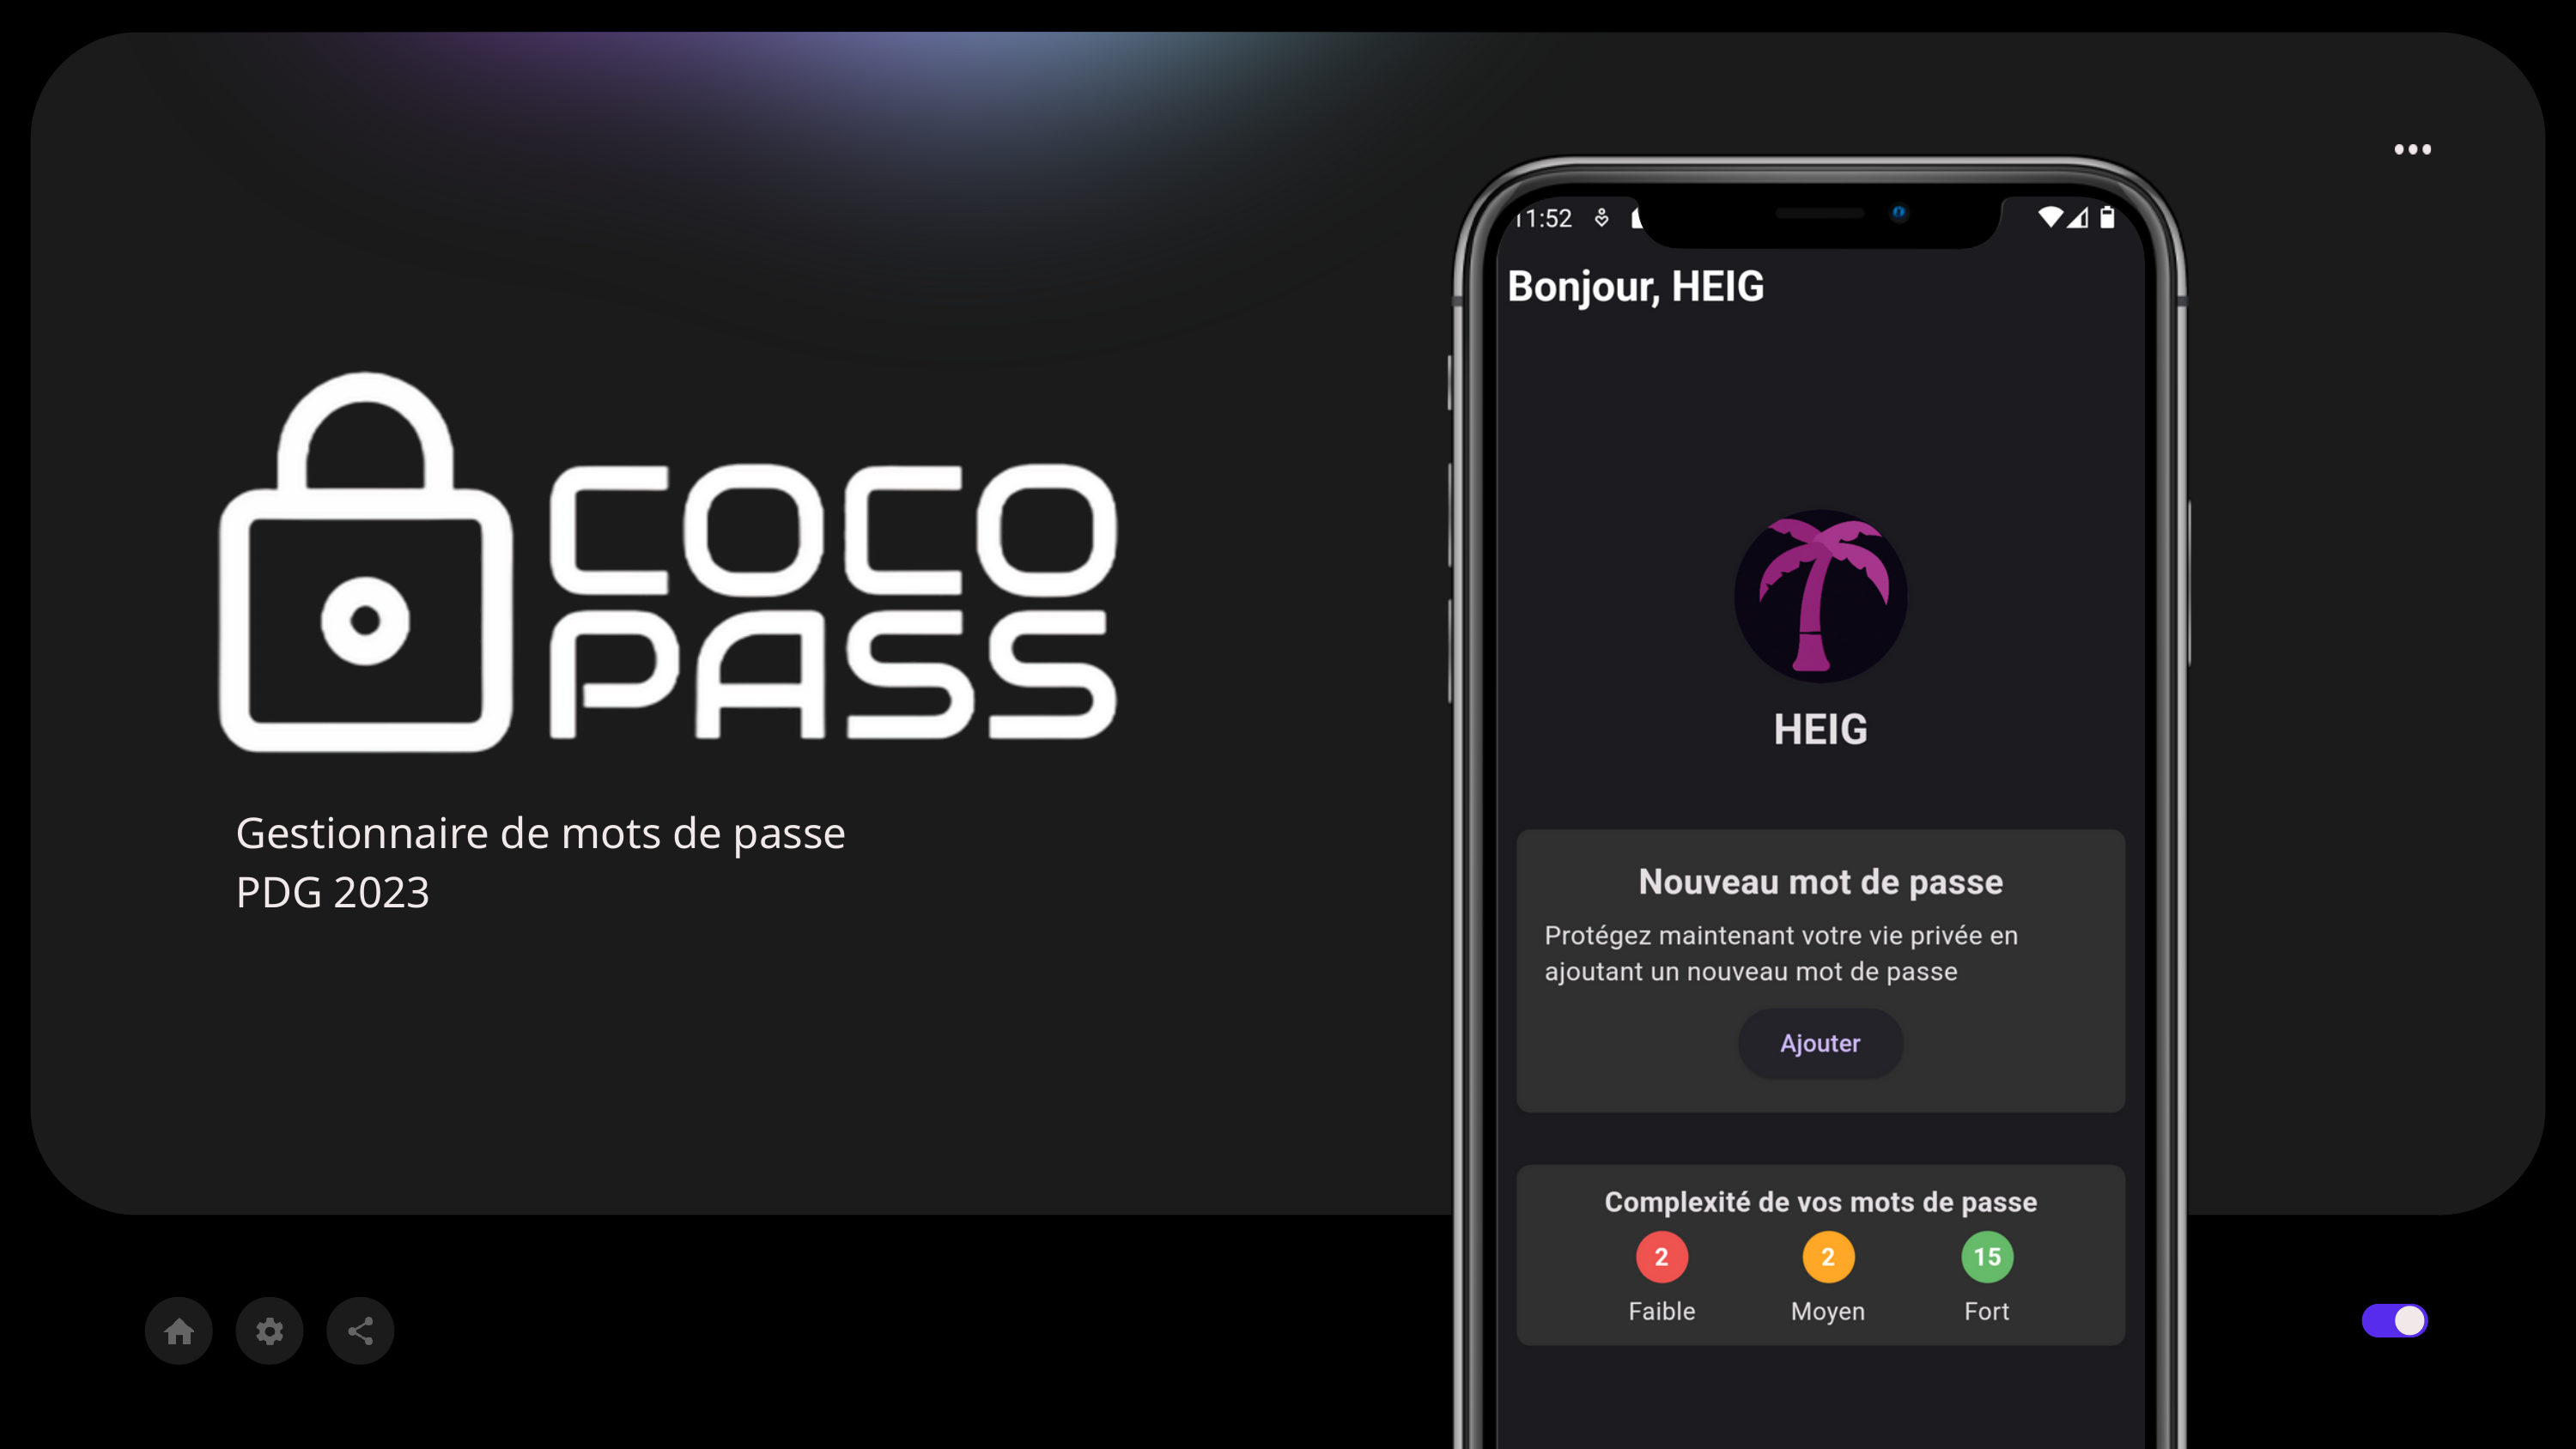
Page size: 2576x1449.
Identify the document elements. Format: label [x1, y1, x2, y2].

text_box [235, 1296, 304, 1365]
text_box [2361, 1303, 2429, 1338]
text_box [144, 1296, 213, 1365]
text_box [326, 1296, 395, 1365]
text_box [1447, 153, 2195, 1449]
text_box [30, 32, 2546, 1216]
